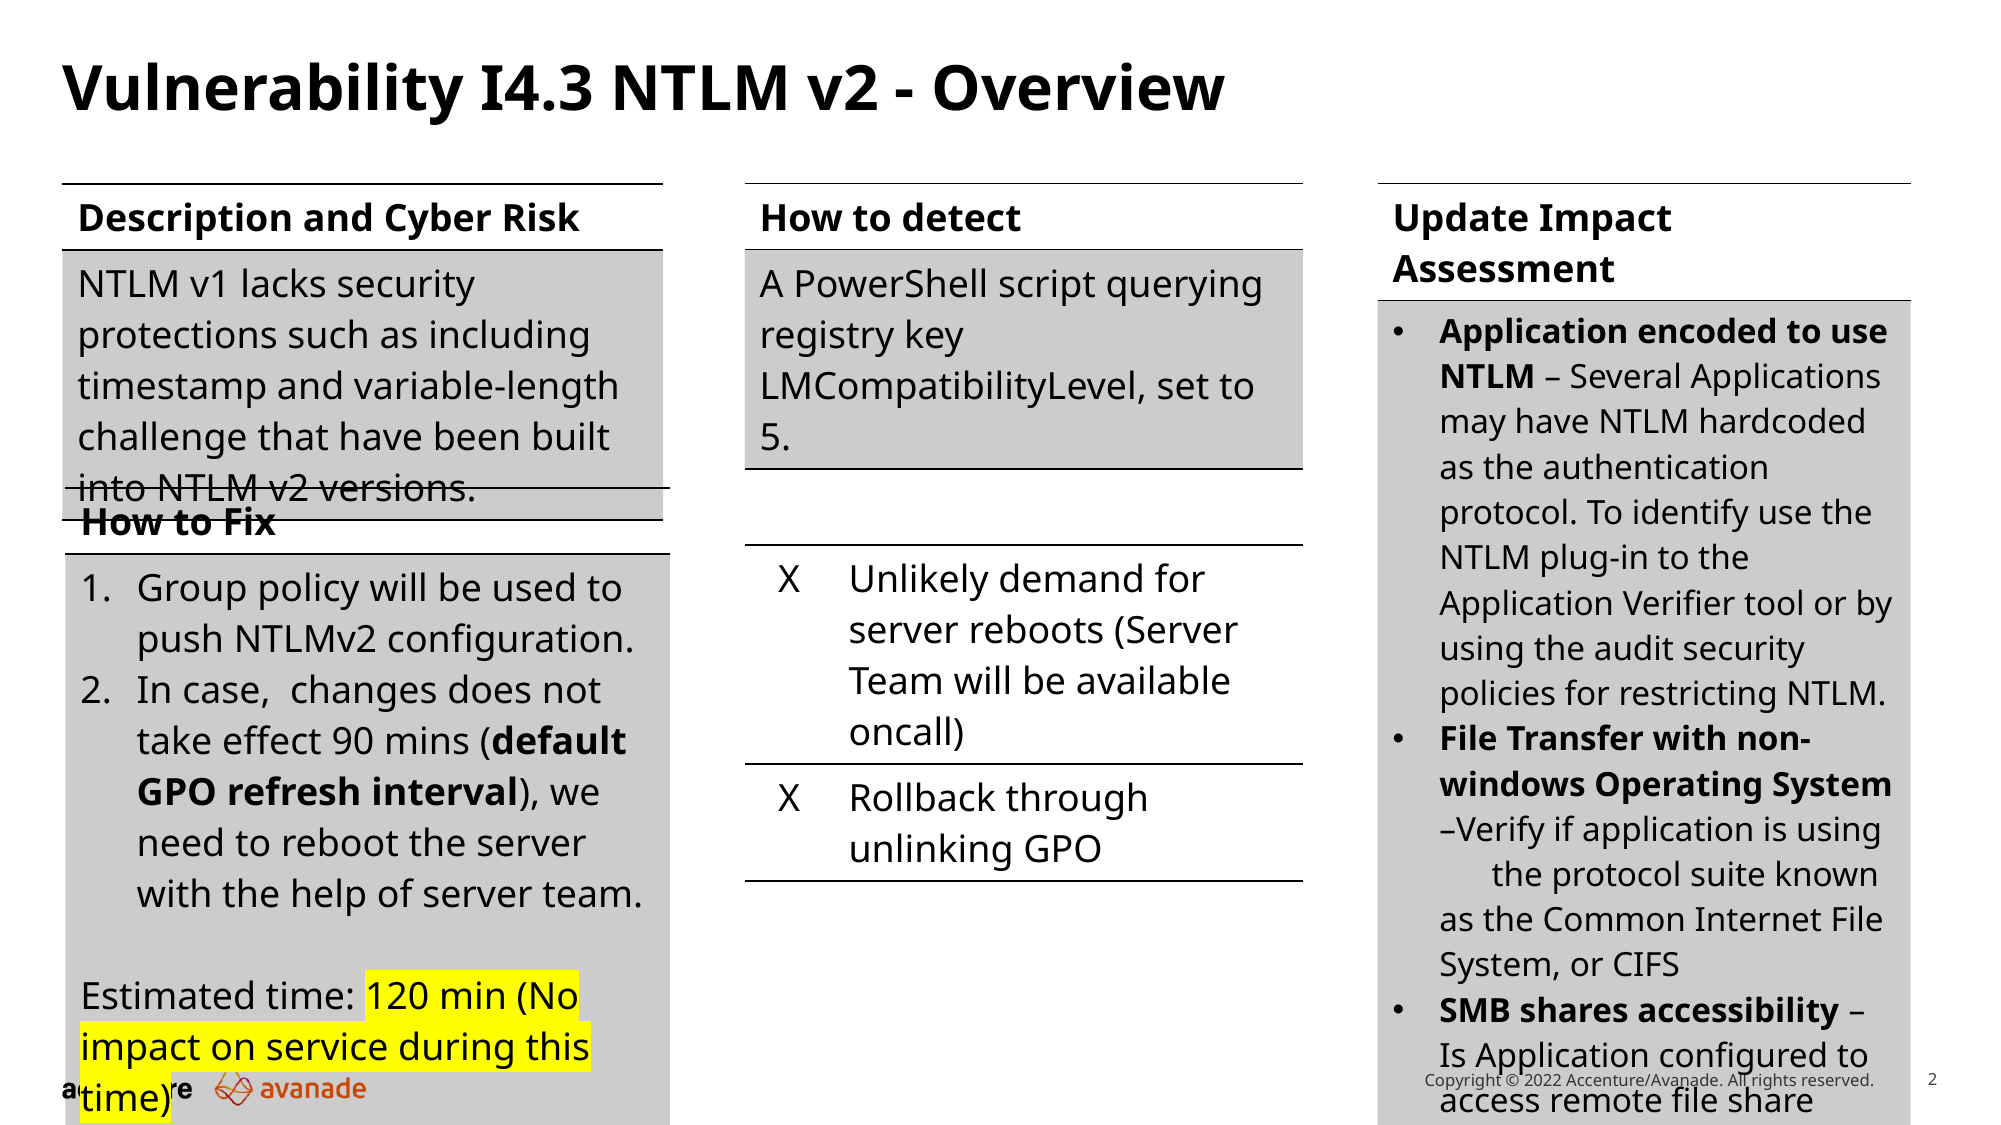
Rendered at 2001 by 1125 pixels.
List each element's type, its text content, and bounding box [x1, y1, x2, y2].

table_cell Rollback through unlinking GPO [834, 765, 1303, 880]
table_header How to detect [745, 184, 1303, 249]
table_header Unlikely demand for server reboots (Server Team will be available oncall) [834, 546, 1303, 763]
title Vulnerability I4.3 NTLM v2 - Overview [62, 62, 1938, 225]
table_cell A PowerShell script querying registry key LMCompatibilityLevel, set to 5. [745, 250, 1303, 468]
table_header X [745, 546, 834, 763]
table_header Description and Cyber Risk [62, 185, 663, 249]
table_cell NTLM v1 lacks security protections such as including timestamp and variable-length challenge that have been built into NTLM v2 versions. [62, 251, 663, 519]
table_header How to Fix [65, 489, 670, 553]
table_header Update Impact Assessment [1378, 184, 1911, 300]
table_cell Application encoded to use NTLM – Several Applications may have NTLM hardcoded as the authentication protocol. To identify use the NTLM plug-in to the Application Verifier tool or by using the audit security policies for restricting NTLM. File Transfer with non-windows Operating System –Verify if application is using the protocol suite known as the Common Internet File System, or CIFS SMB shares accessibility – Is Application configured to access remote file share [1378, 301, 1911, 1125]
table_cell X [745, 765, 834, 880]
slide_number 2 [1911, 1062, 1938, 1097]
table_cell Group policy will be used to push NTLMv2 configuration. In case, changes does not take effect 90 mins (default GPO refresh interval), we need to reboot the server with the help of server team. Estimated time: 120 min (No impact on service during this time) [65, 555, 670, 1125]
